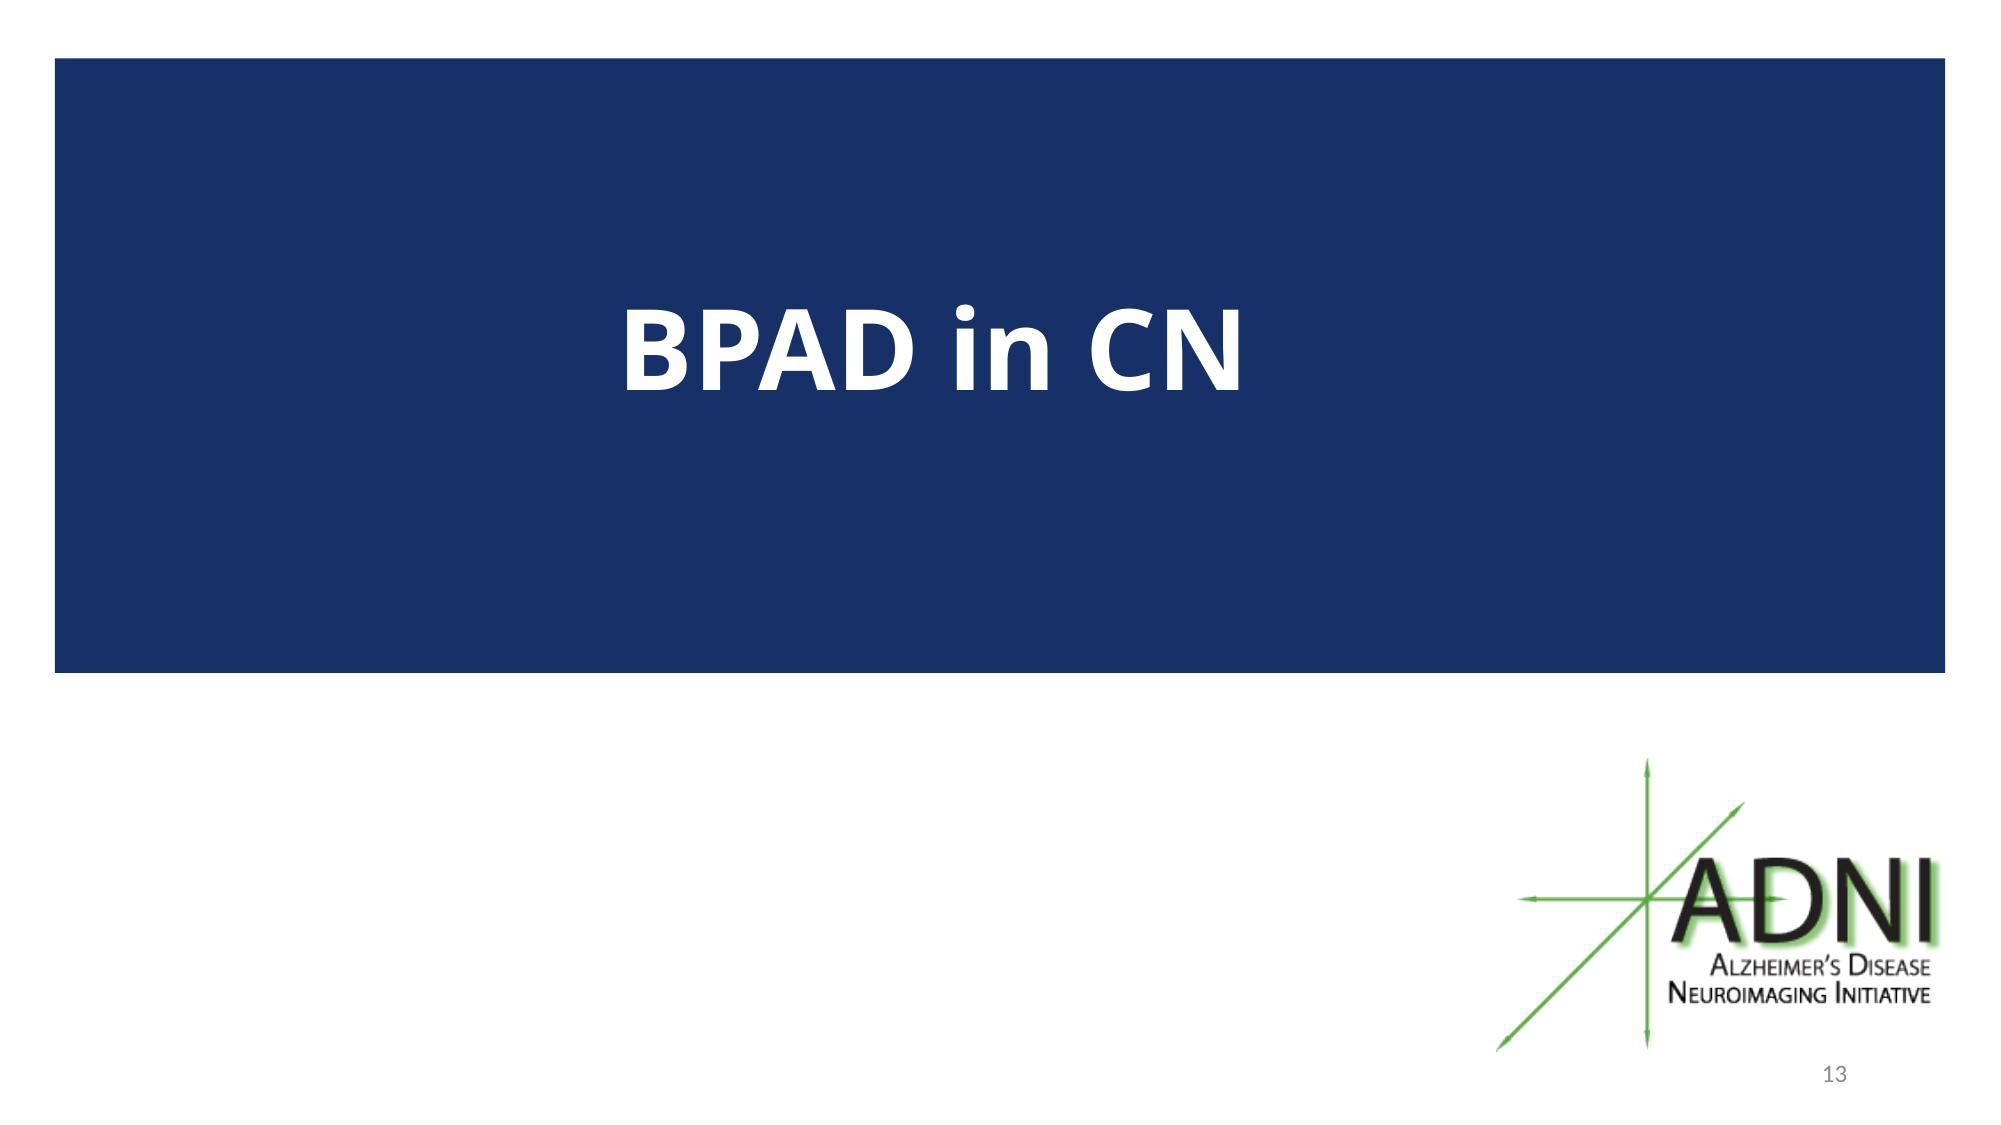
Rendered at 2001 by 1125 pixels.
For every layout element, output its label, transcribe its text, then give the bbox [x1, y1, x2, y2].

text_box BPAD in CN [603, 270, 1661, 420]
slide_number 13 [1412, 1042, 1863, 1103]
picture [1496, 758, 1944, 1052]
